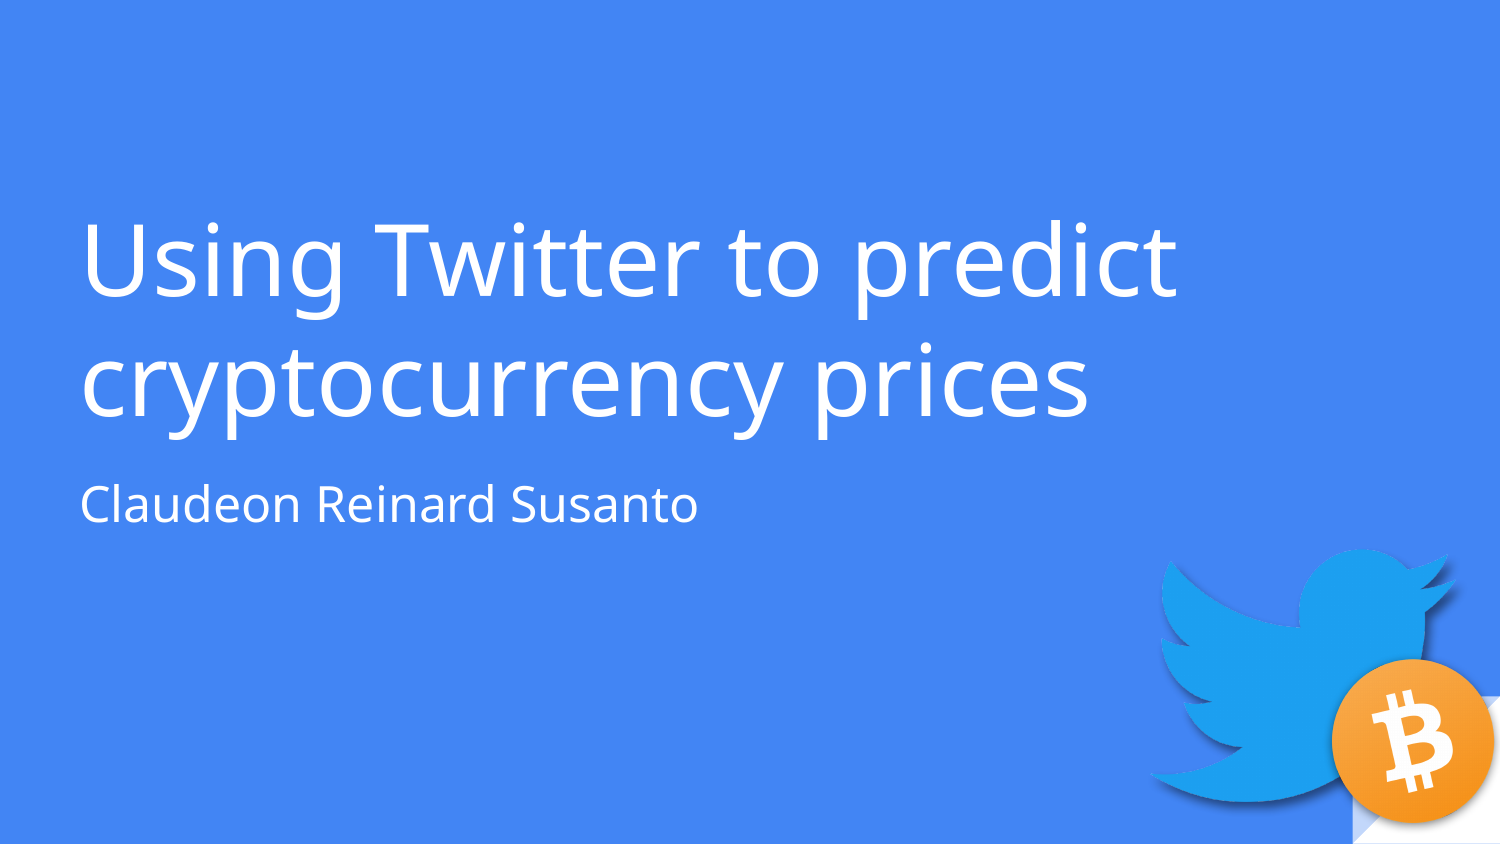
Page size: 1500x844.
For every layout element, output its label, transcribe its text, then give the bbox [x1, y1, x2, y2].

subtitle Claudeon Reinard Susanto [64, 457, 1413, 752]
title Using Twitter to predict cryptocurrency prices [64, 298, 1413, 452]
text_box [1149, 548, 1500, 844]
